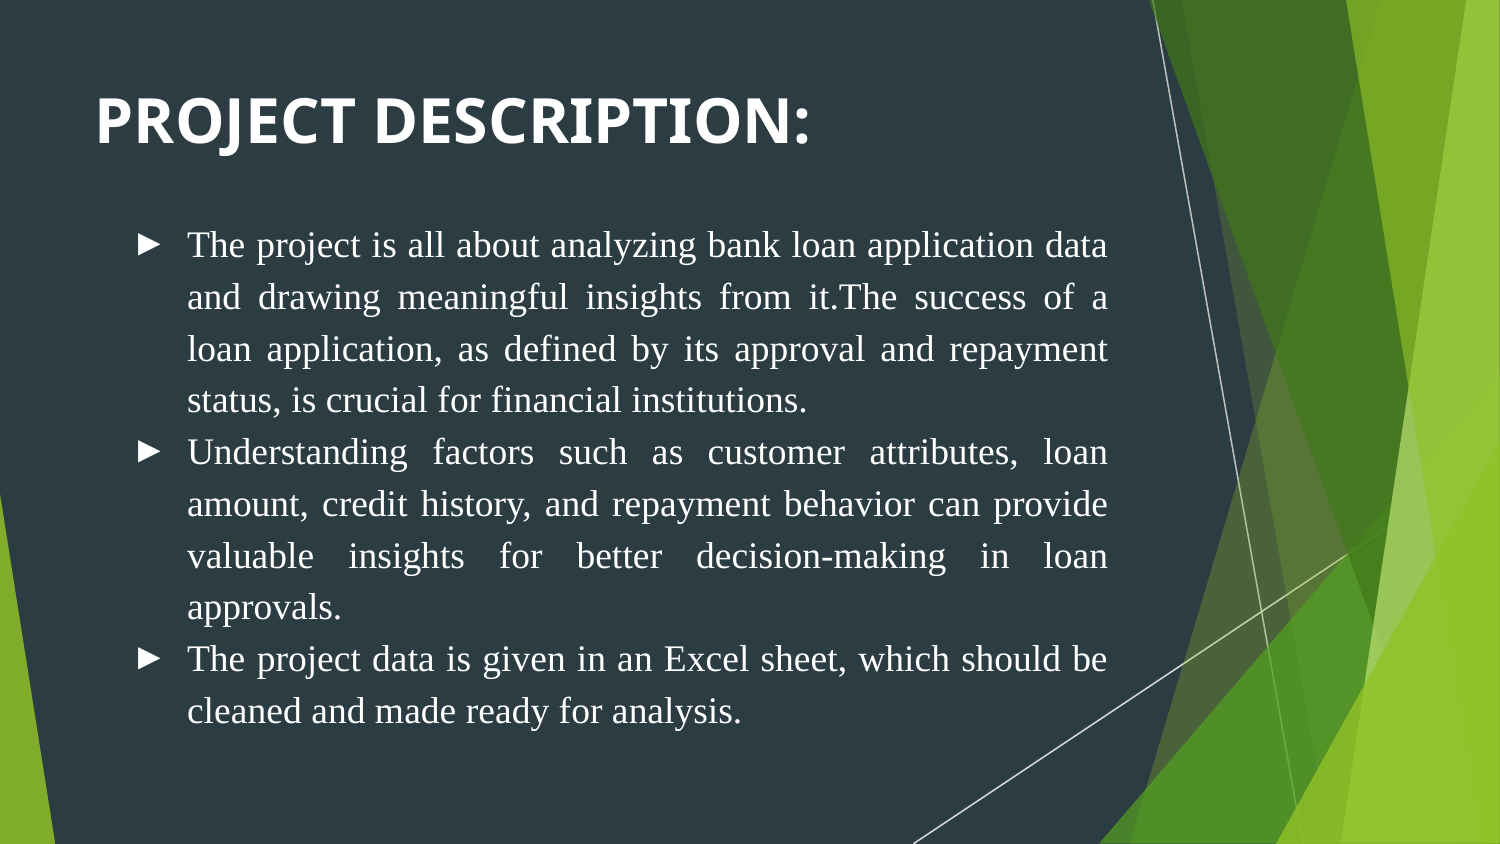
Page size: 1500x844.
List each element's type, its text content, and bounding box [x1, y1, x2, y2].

list The project is all about analyzing bank loan application data and drawing meaningful insights from it.The success of a loan application, as defined by its approval and repayment status, is crucial for financial institutions. Understanding factors such as customer attributes, loan amount, credit history, and repayment behavior can provide valuable insights for better decision-making in loan approvals. The project data is given in an Excel sheet, which should be cleaned and made ready for analysis. [100, 207, 1121, 748]
title PROJECT DESCRIPTION: [83, 75, 1141, 238]
